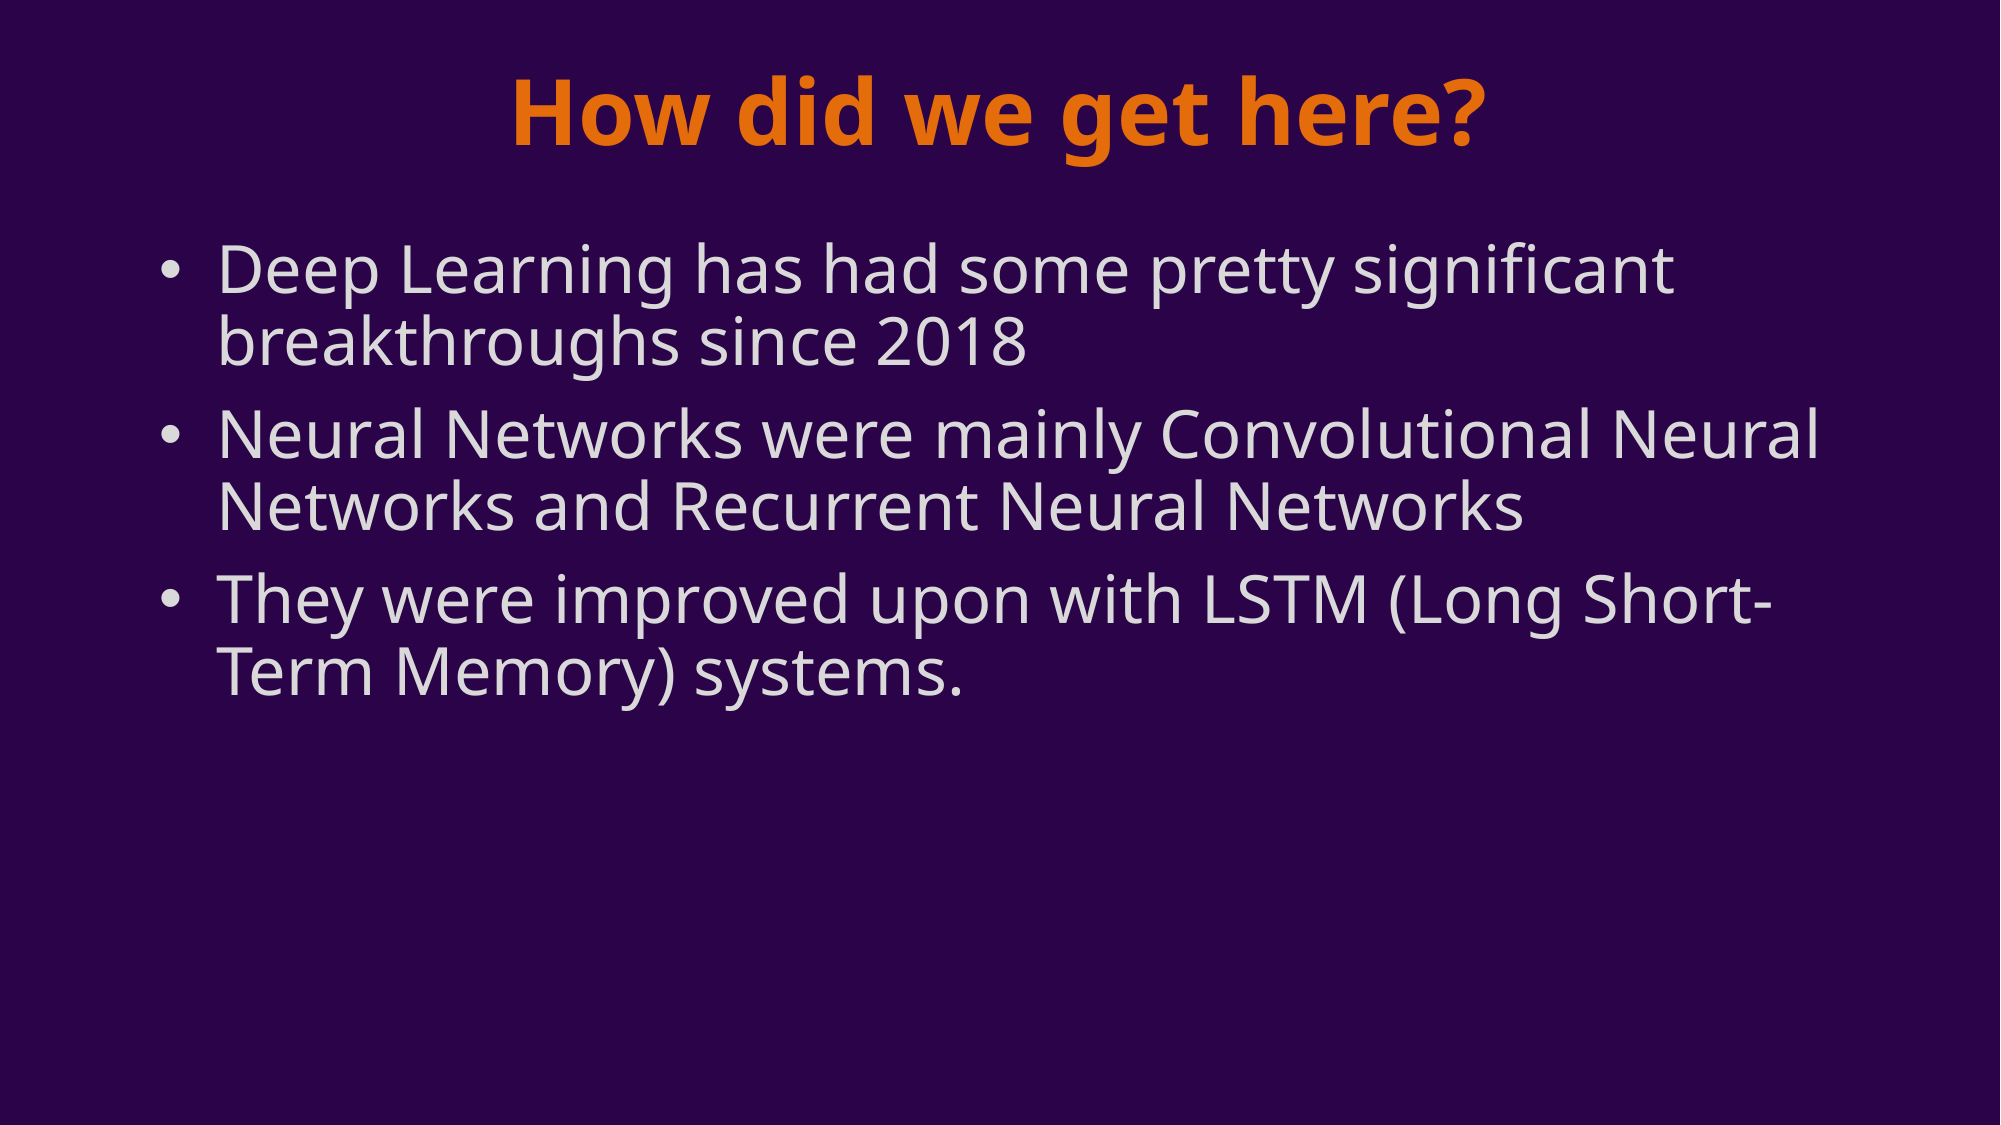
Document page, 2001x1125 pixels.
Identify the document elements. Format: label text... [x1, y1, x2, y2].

title How did we get here? [98, 58, 1899, 247]
list Deep Learning has had some pretty significant breakthroughs since 2018 Neural Networks were mainly Convolutional Neural Networks and Recurrent Neural Networks They were improved upon with LSTM (Long Short-Term Memory) systems. [144, 228, 1856, 955]
